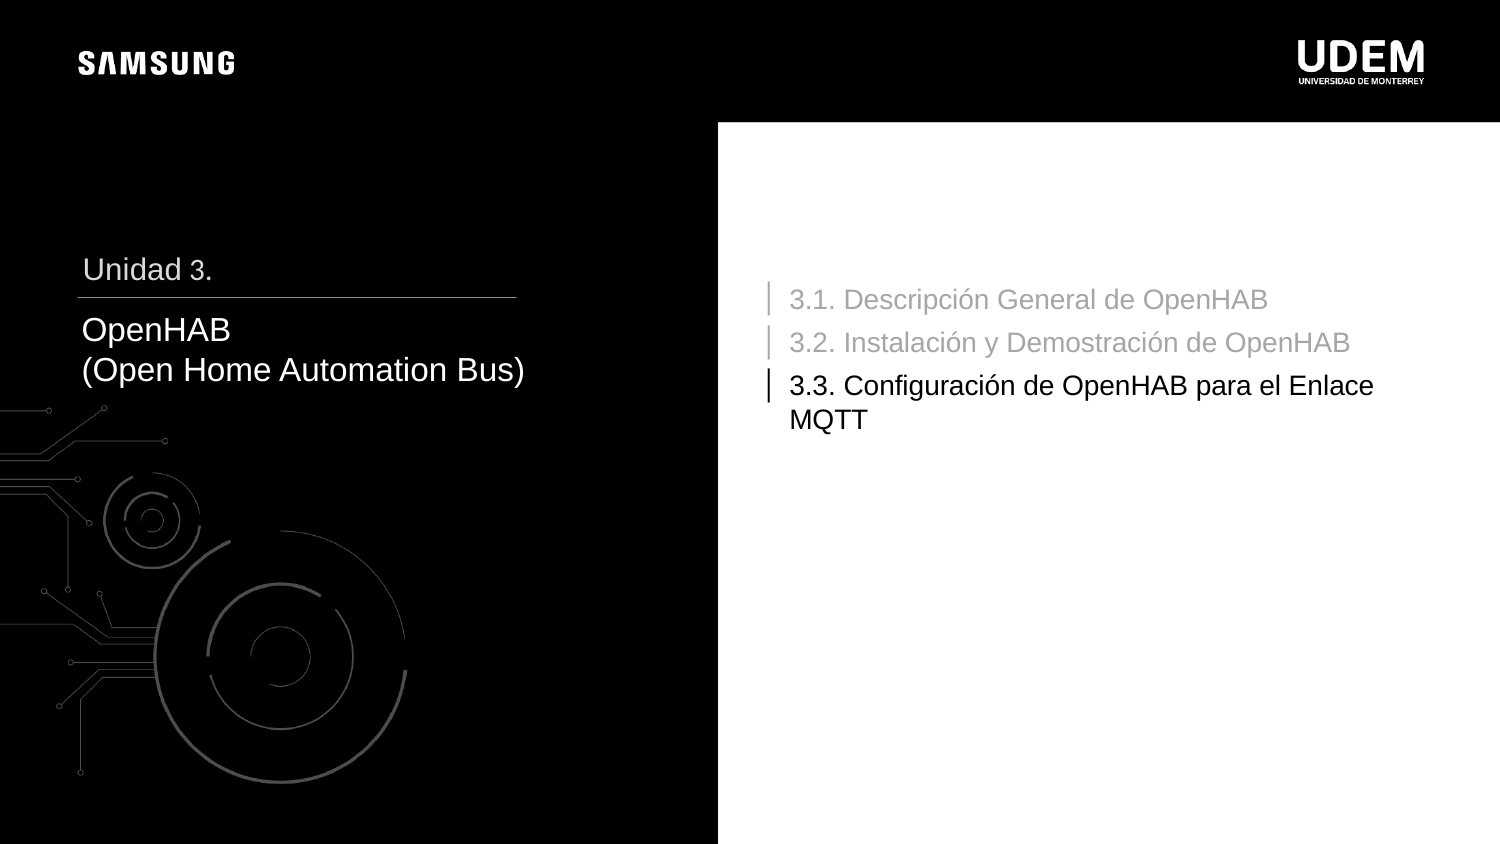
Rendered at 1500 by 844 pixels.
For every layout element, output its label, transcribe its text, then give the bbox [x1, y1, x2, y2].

picture [0, 0, 1500, 844]
text_box OpenHAB (Open Home Automation Bus) [81, 308, 546, 388]
text_box Unidad 3. [82, 249, 286, 288]
text_box 3.1. Descripción General de OpenHAB 3.2. Instalación y Demostración de OpenHAB 3.3. Configuración de OpenHAB para el Enlace MQTT [760, 280, 1441, 436]
